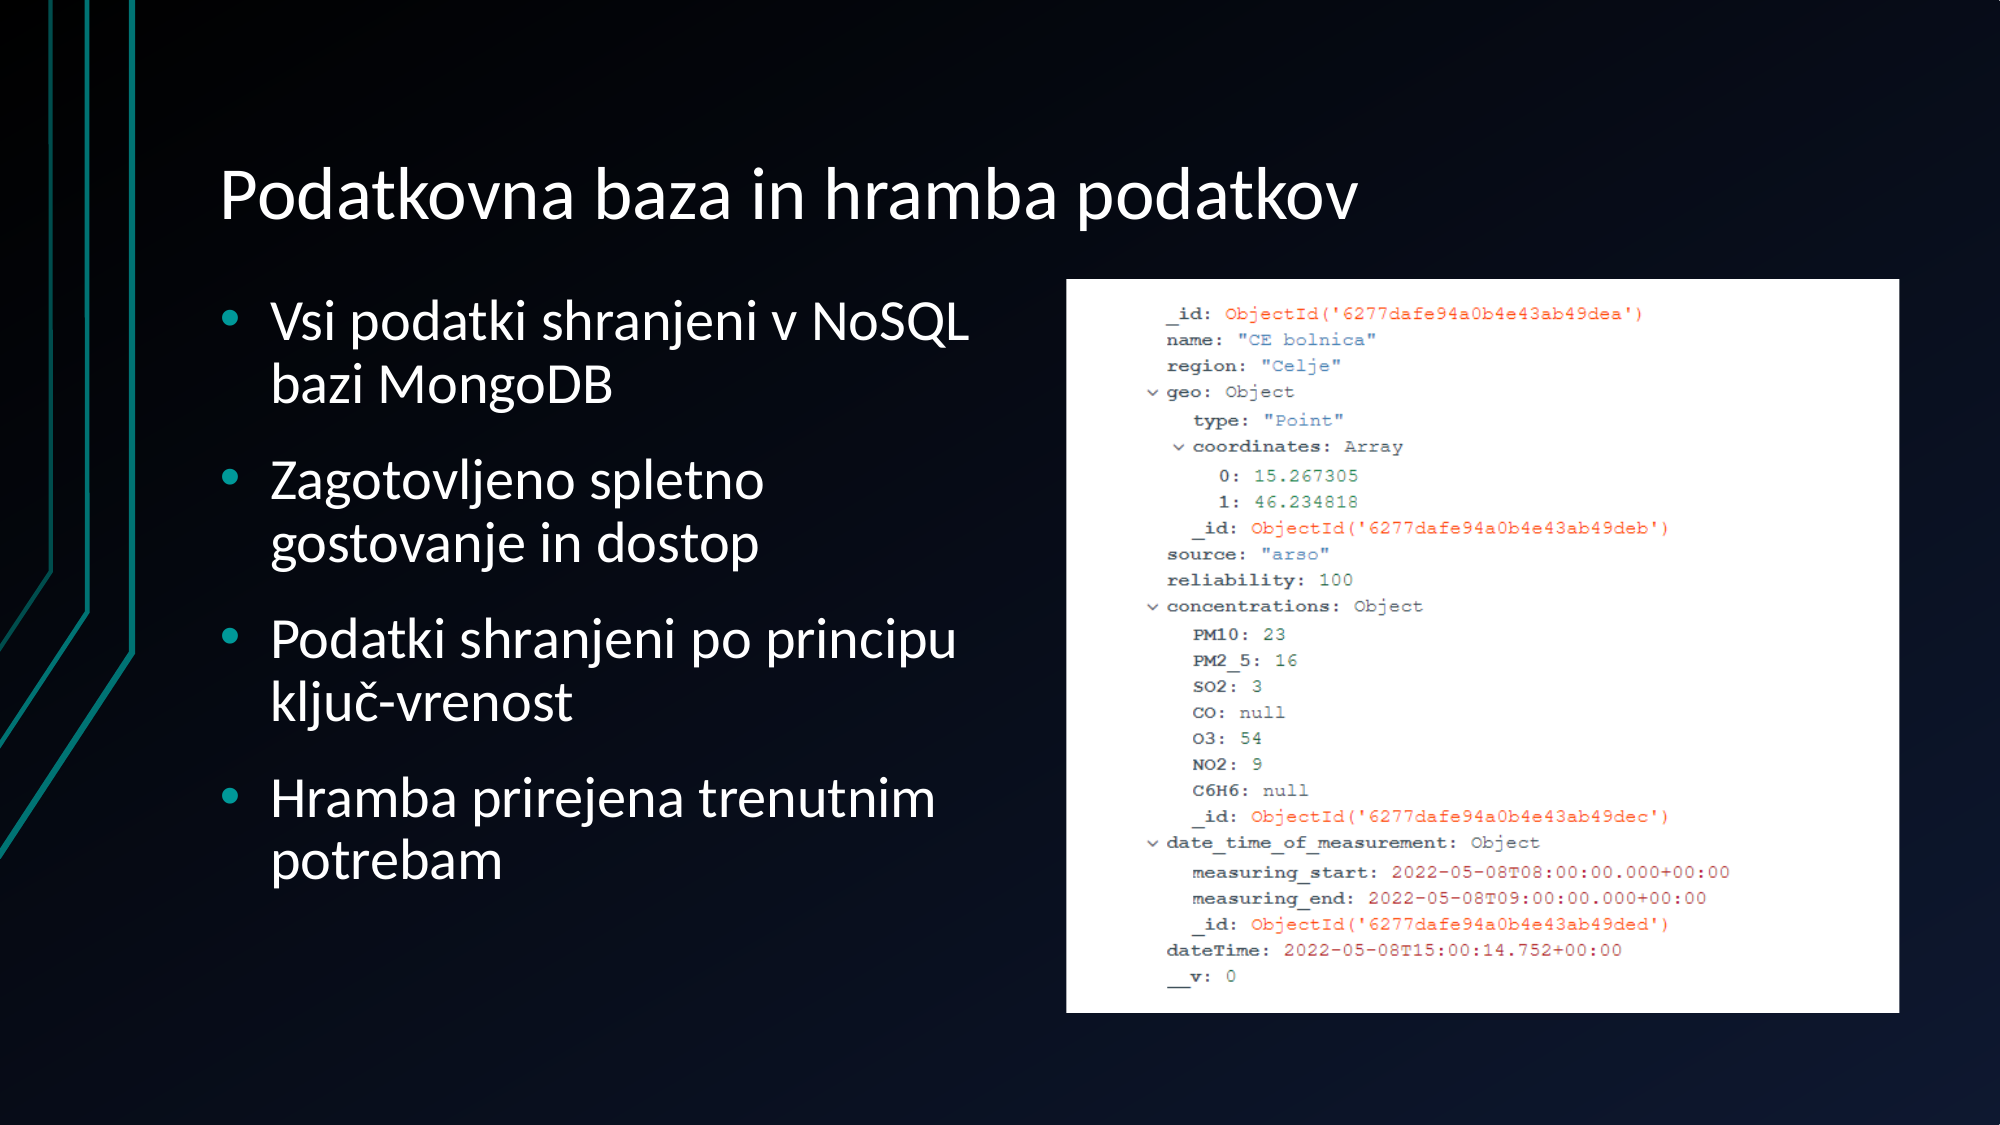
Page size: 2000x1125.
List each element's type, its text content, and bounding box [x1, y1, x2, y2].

picture [1066, 279, 1900, 1013]
list Vsi podatki shranjeni v NoSQL bazi MongoDB Zagotovljeno spletno gostovanje in dostop Podatki shranjeni po principu ključ-vrenost Hramba prirejena trenutnim potrebam [199, 279, 1033, 1013]
title Podatkovna baza in hramba podatkov [199, 45, 1900, 246]
